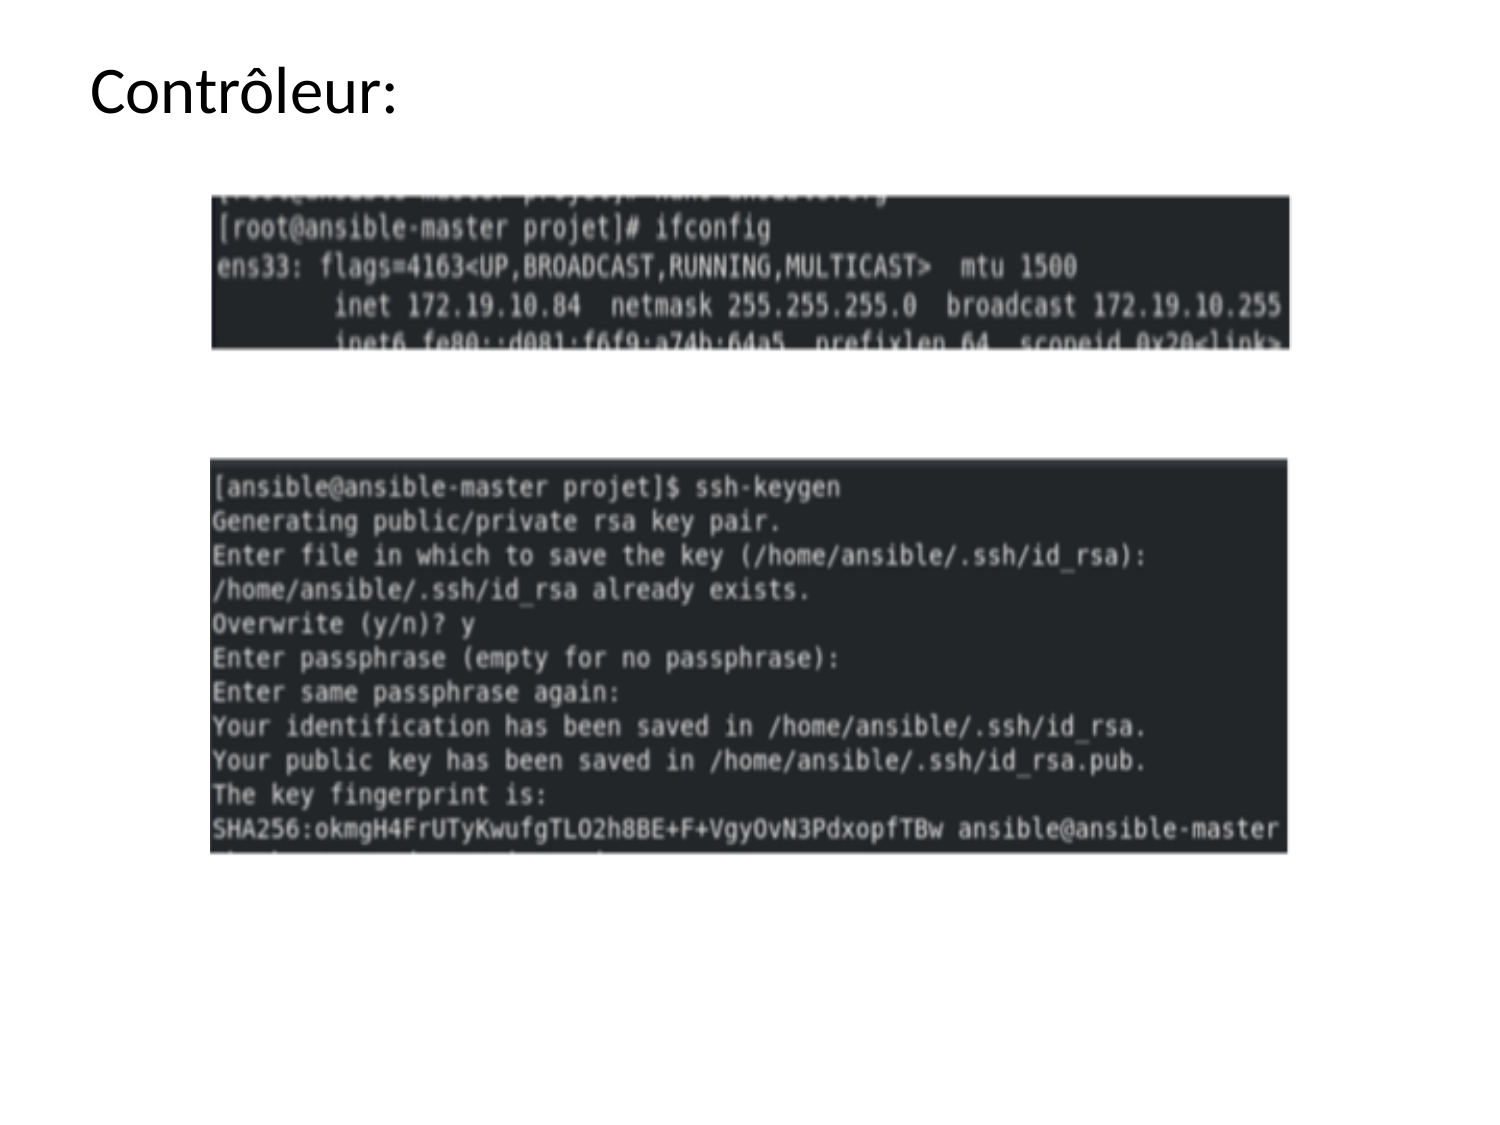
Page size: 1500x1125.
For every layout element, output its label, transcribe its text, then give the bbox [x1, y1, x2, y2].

list Contrôleur: [75, 39, 1425, 1064]
picture [210, 455, 1292, 860]
picture [210, 193, 1292, 354]
